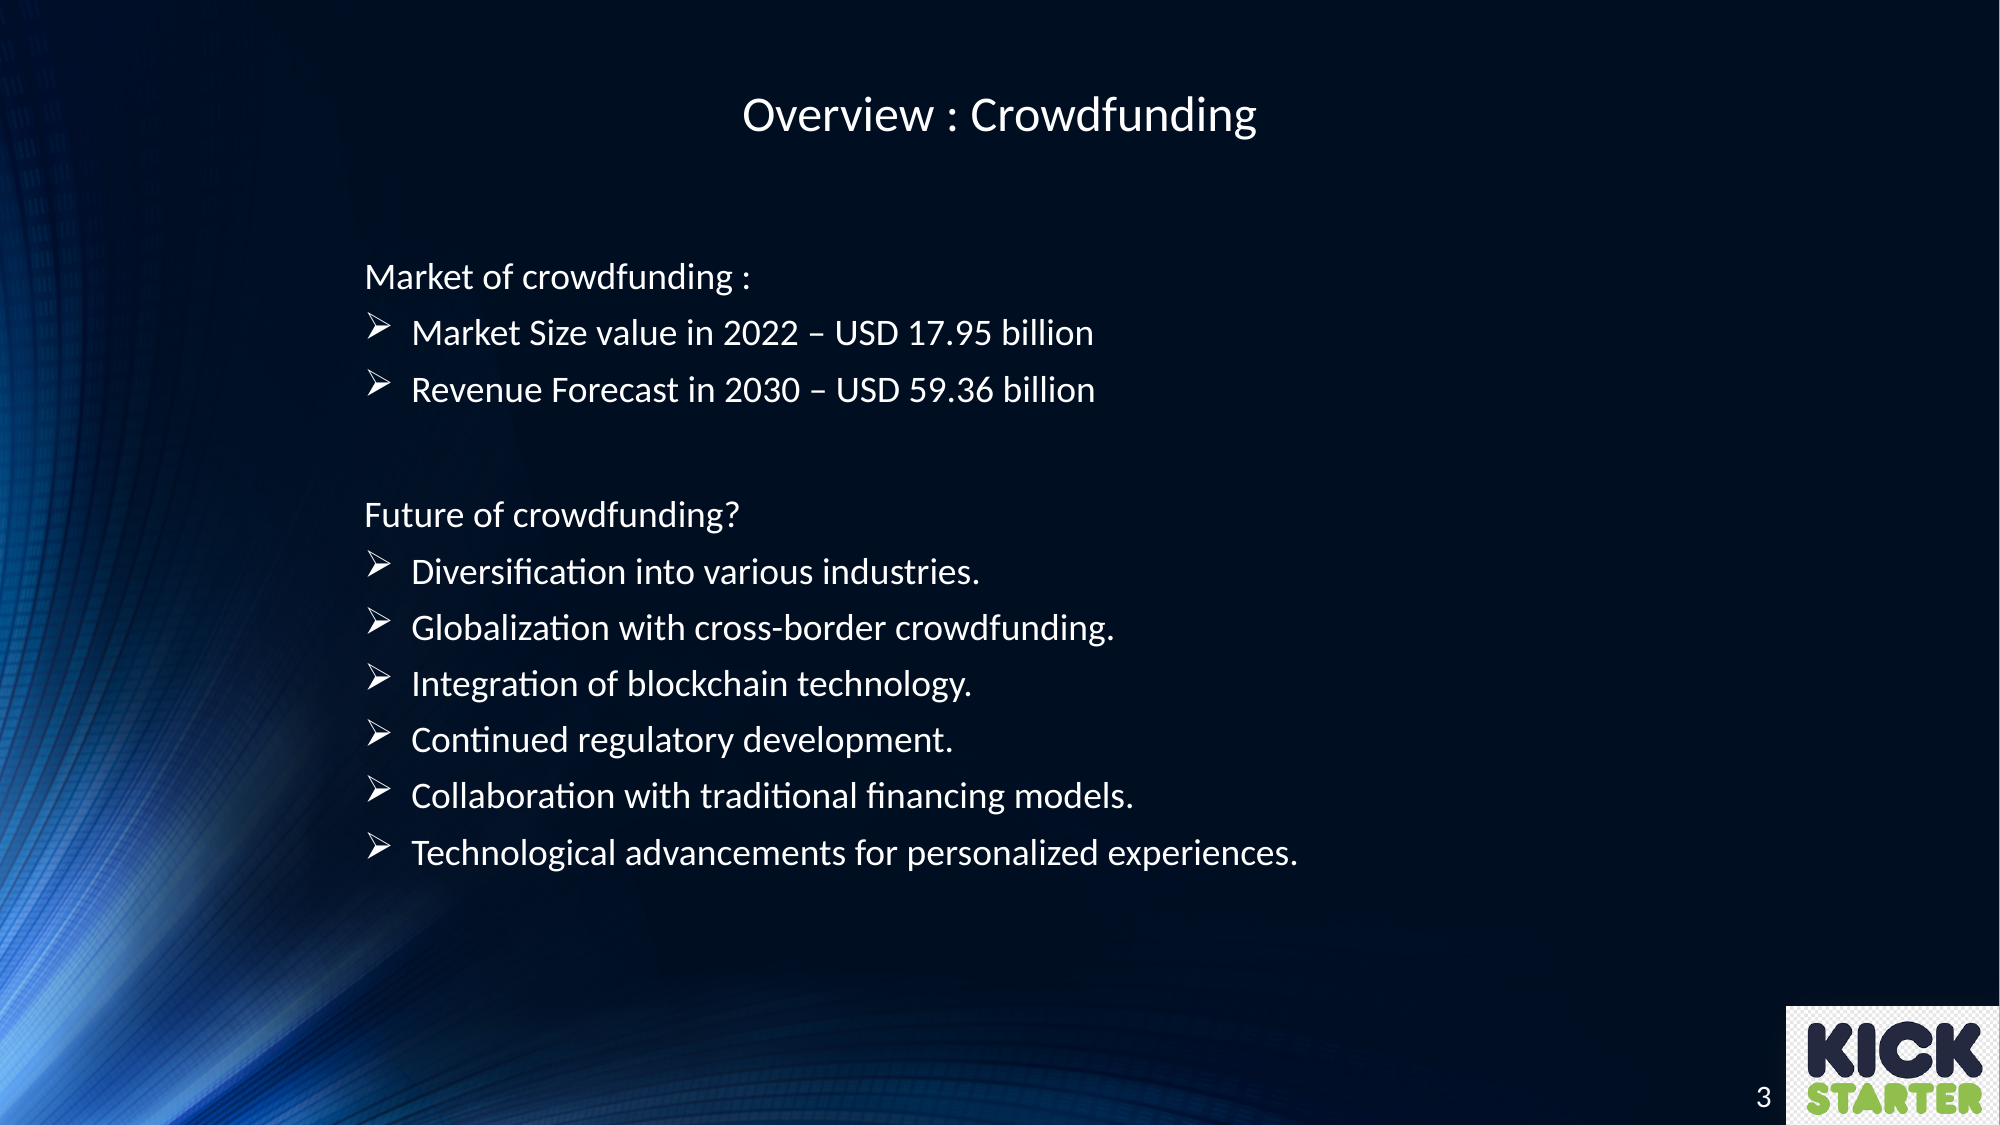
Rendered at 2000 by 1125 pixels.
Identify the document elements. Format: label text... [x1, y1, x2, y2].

text_box Market of crowdfunding : Market Size value in 2022 – USD 17.95 billion Revenue Forecast in 2030 – USD 59.36 billion [349, 233, 1124, 417]
text_box Future of crowdfunding? Diversification into various industries. Globalization with cross-border crowdfunding. Integration of blockchain technology. Continued regulatory development. Collaboration with traditional financing models. Technological advancements for personalized experiences. [349, 471, 1325, 881]
picture [0, 0, 2000, 1125]
slide_number 3 [1727, 1065, 1770, 1125]
text_box Overview : Crowdfunding [719, 74, 1281, 149]
